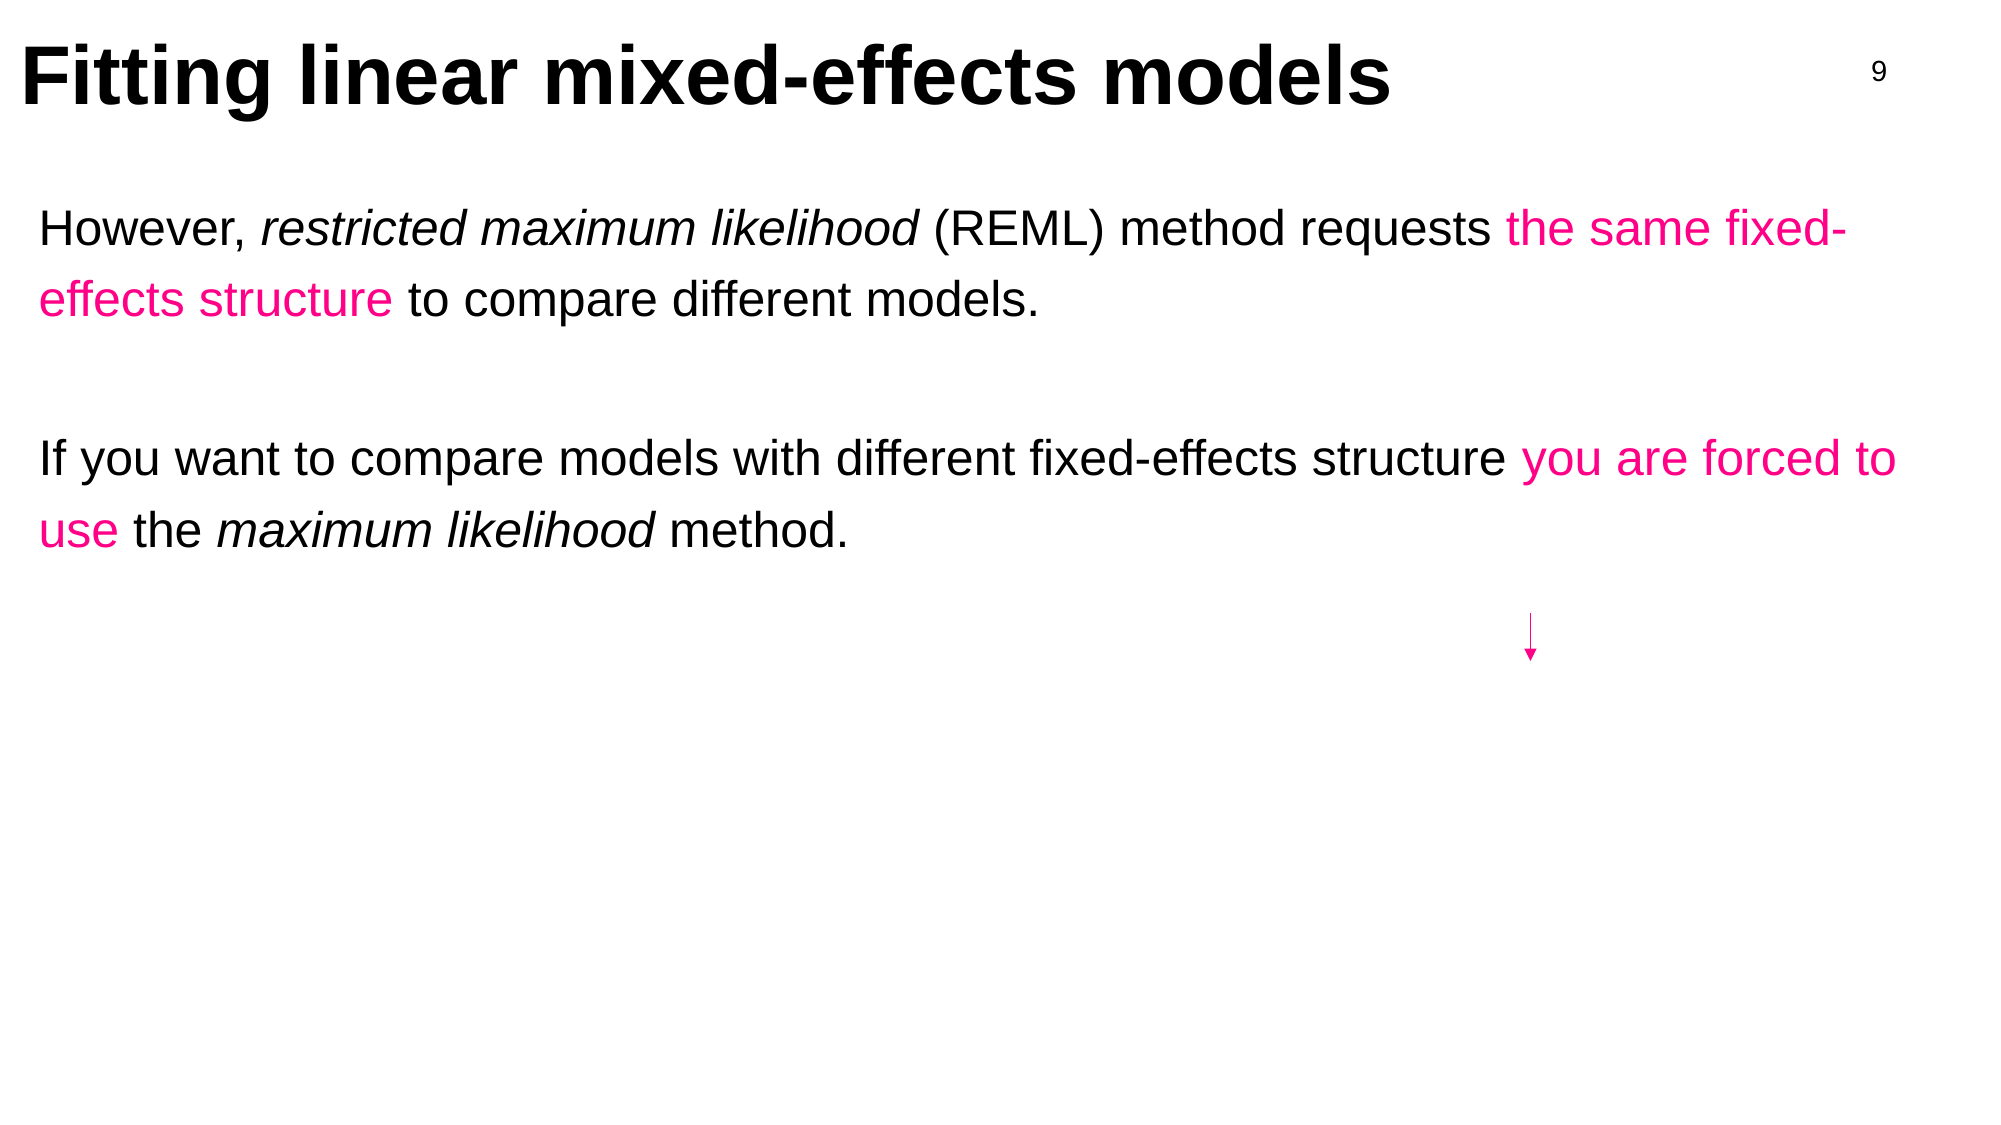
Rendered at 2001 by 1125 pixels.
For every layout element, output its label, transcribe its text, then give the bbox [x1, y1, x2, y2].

title Fitting linear mixed-effects models [5, 2, 2000, 131]
text_box 9 [1856, 44, 1955, 105]
text_box However, restricted maximum likelihood (REML) method requests the same fixed-effects structure to compare different models. [23, 175, 1955, 335]
text_box If you want to compare models with different fixed-effects structure you are forced to use the maximum likelihood method. [23, 406, 1955, 566]
